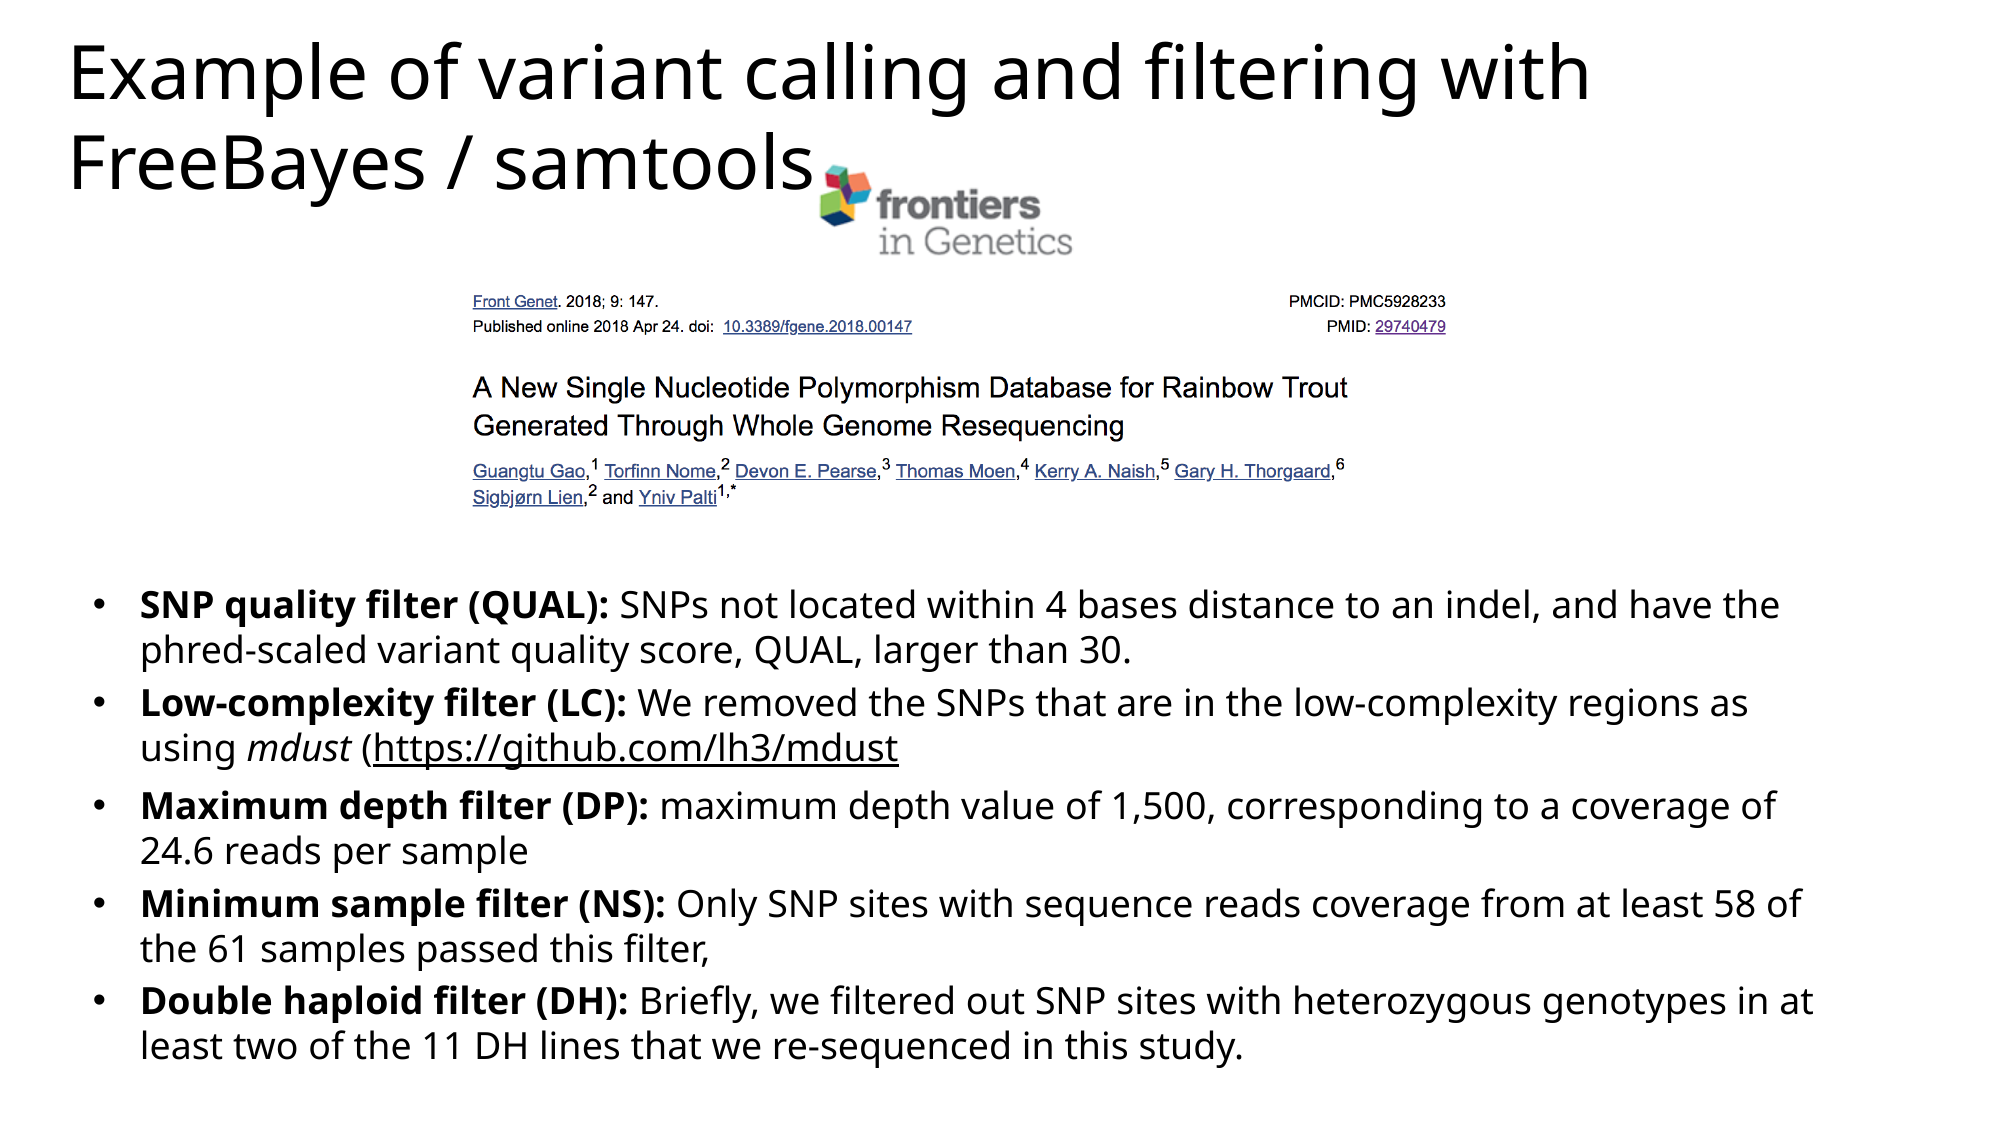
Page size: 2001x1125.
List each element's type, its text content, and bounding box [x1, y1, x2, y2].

picture [451, 143, 1478, 510]
title Example of variant calling and filtering with FreeBayes / samtools [52, 23, 1963, 206]
subtitle SNP quality filter (QUAL): SNPs not located within 4 bases distance to an indel, and have the phred-scaled variant quality score, QUAL, larger than 30. Low-complexity filter (LC): We removed the SNPs that are in the low-complexity regions as using mdust (https://github.com/lh3/mdust Maximum depth filter (DP): maximum depth value of 1,500, corresponding to a coverage of 24.6 reads per sample Minimum sample filter (NS): Only SNP sites with sequence reads coverage from at least 58 of the 61 samples passed this filter, Double haploid filter (DH): Briefly, we filtered out SNP sites with heterozygous genotypes in at least two of the 11 DH lines that we re-sequenced in this study. [77, 573, 1853, 1077]
text_box [279, 739, 311, 801]
